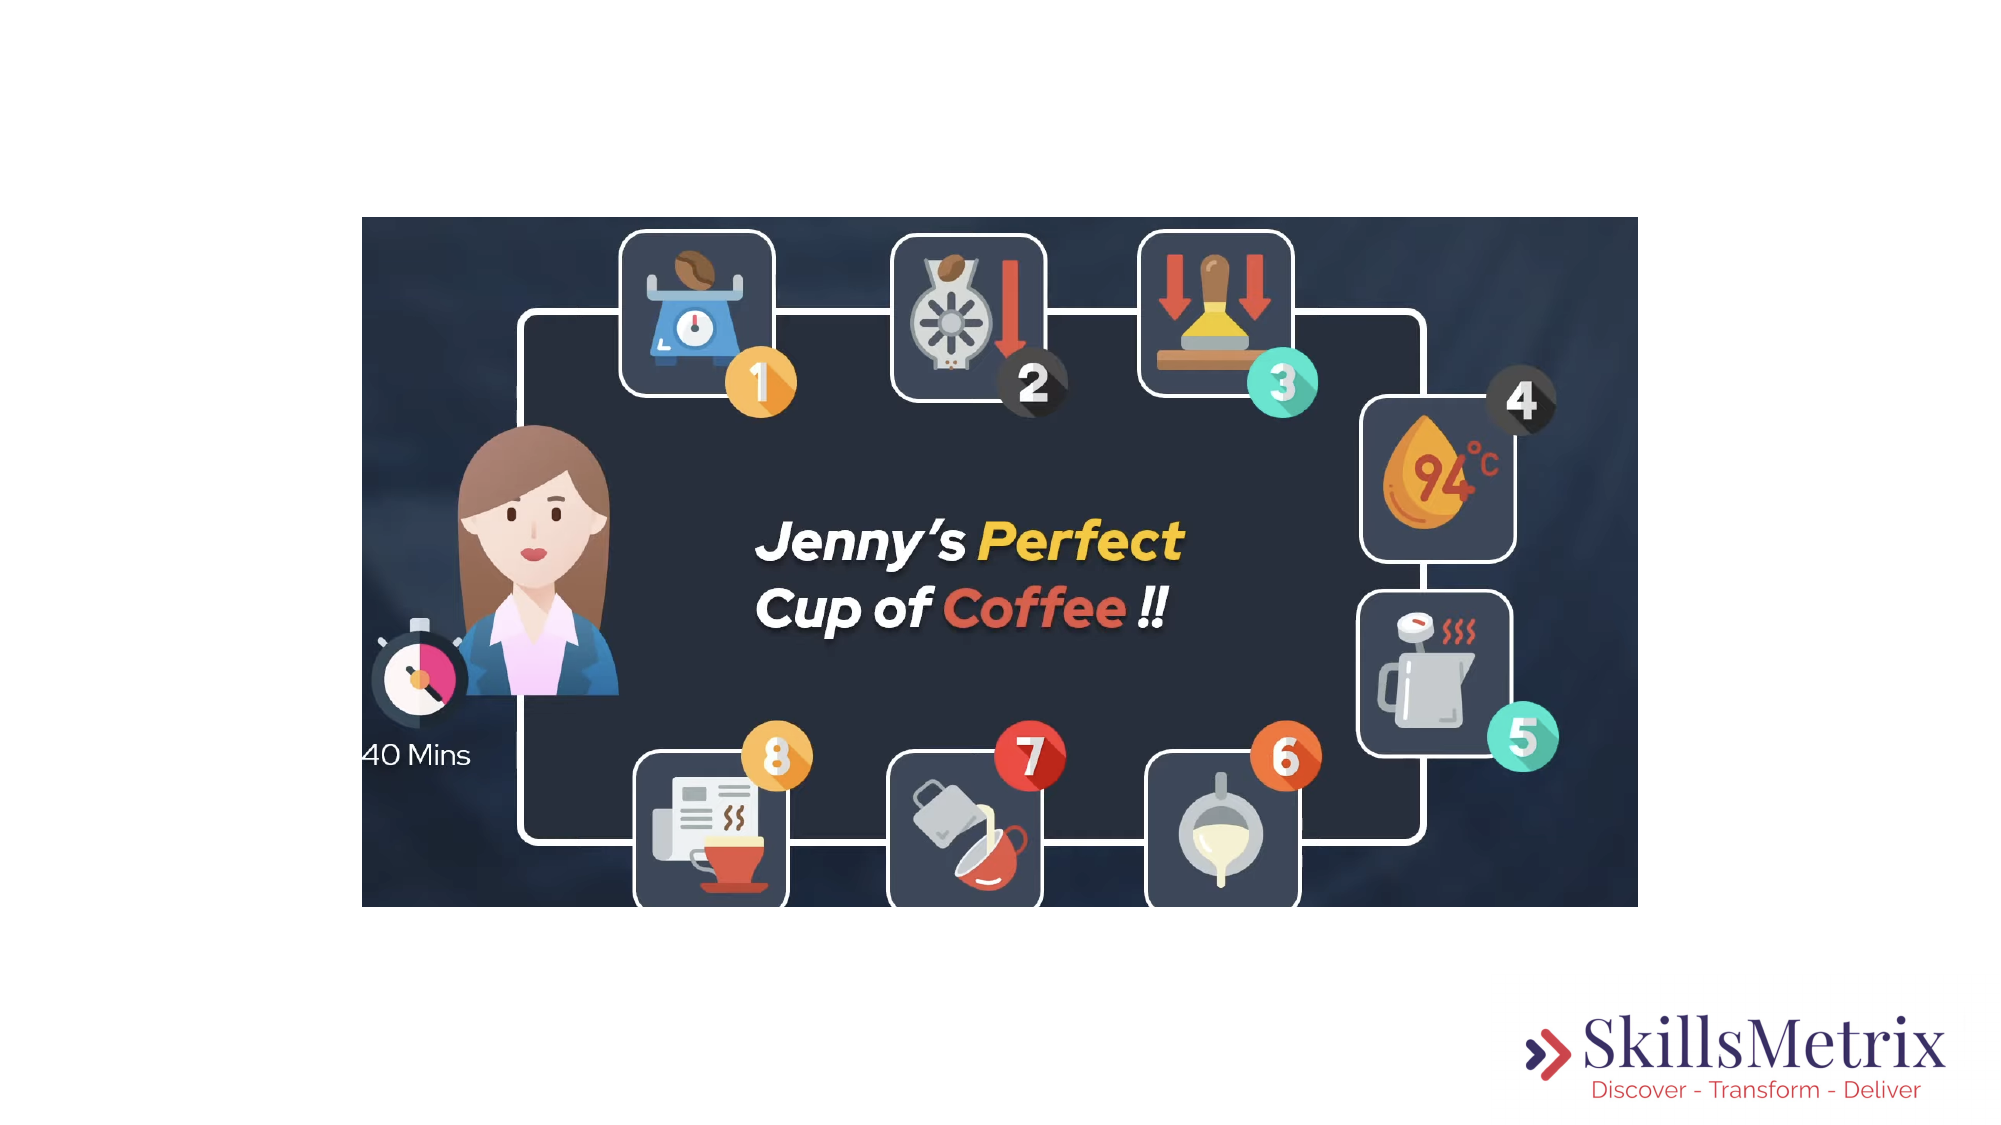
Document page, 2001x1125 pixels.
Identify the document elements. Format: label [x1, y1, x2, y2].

picture [1491, 974, 2000, 1125]
picture [362, 217, 1638, 908]
